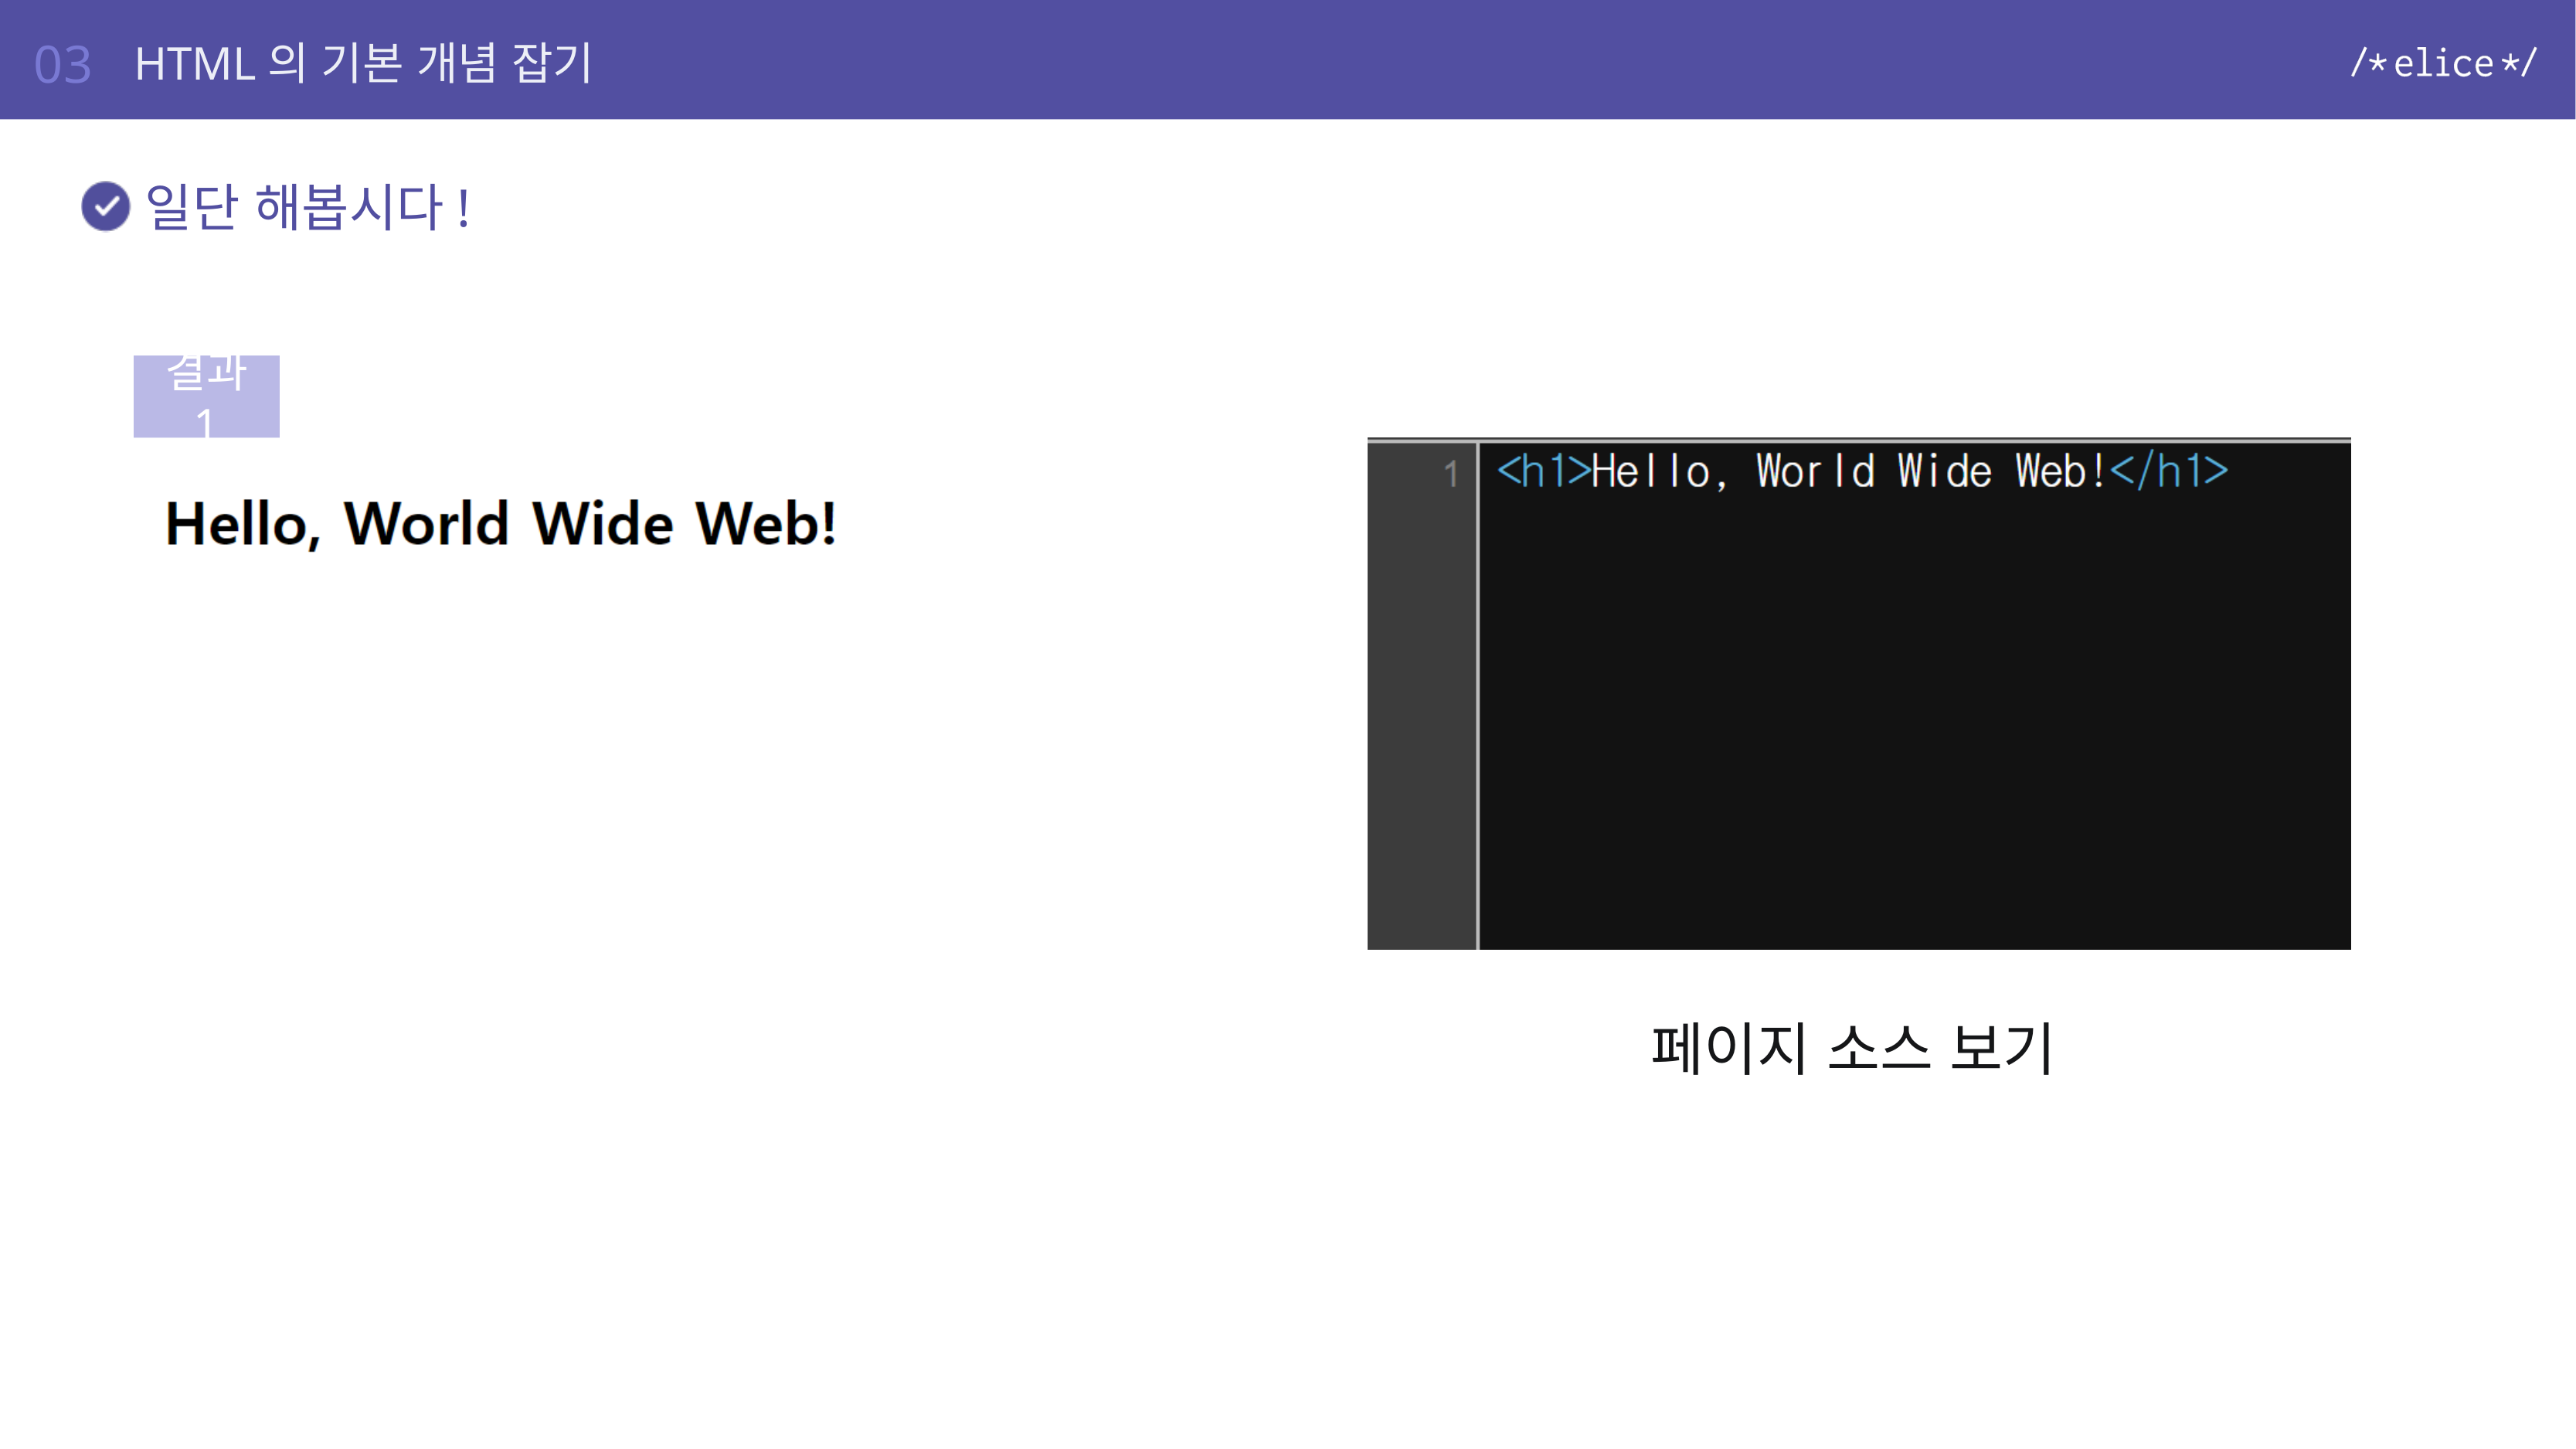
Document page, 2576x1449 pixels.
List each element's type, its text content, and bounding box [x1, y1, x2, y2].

picture [1368, 437, 2351, 951]
picture [81, 180, 133, 233]
list 03 [33, 17, 134, 107]
list 페이지 소스 보기 [1640, 971, 2072, 1124]
picture [2347, 32, 2542, 91]
picture [149, 467, 883, 587]
list 일단 해봅시다! [134, 162, 2443, 251]
list 결과 1 [134, 355, 280, 438]
list HTML의 기본 개념 잡기 [134, 17, 2311, 107]
